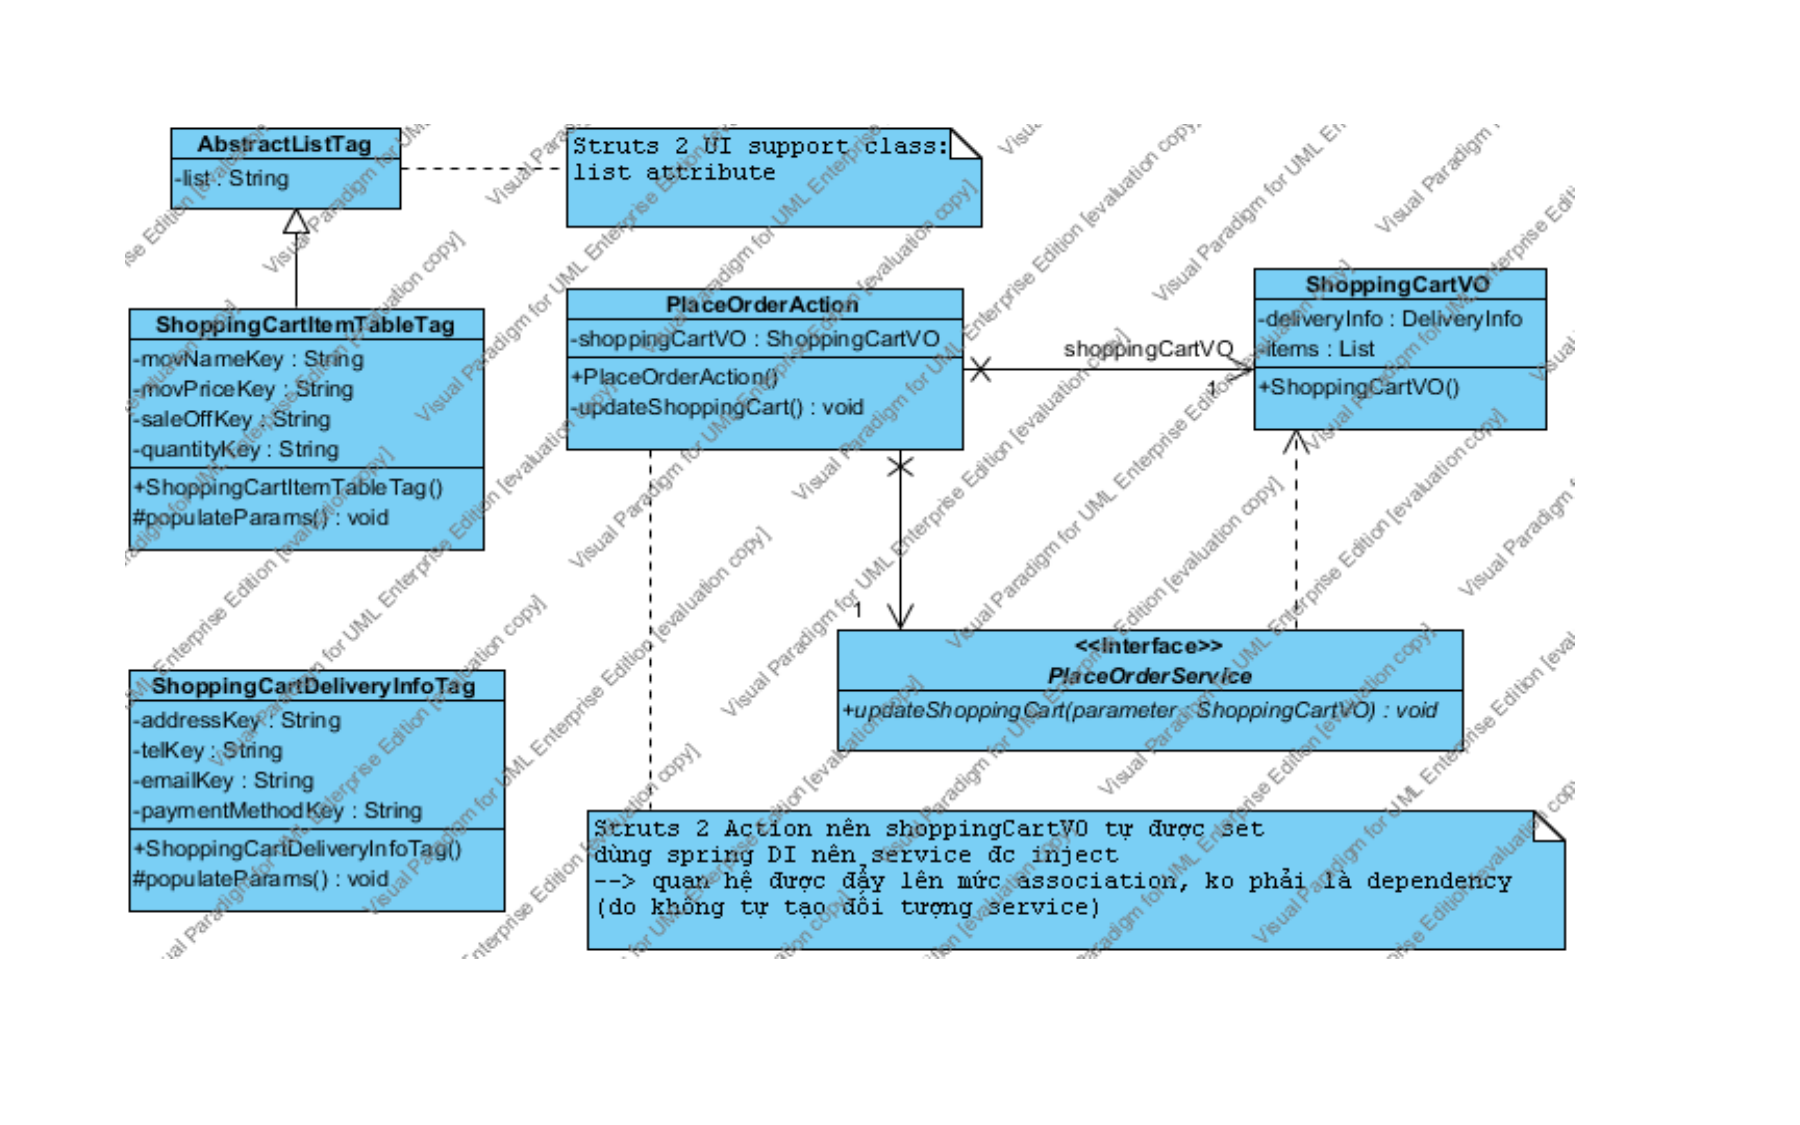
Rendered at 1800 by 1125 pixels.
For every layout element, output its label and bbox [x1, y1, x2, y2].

list [124, 124, 1576, 959]
